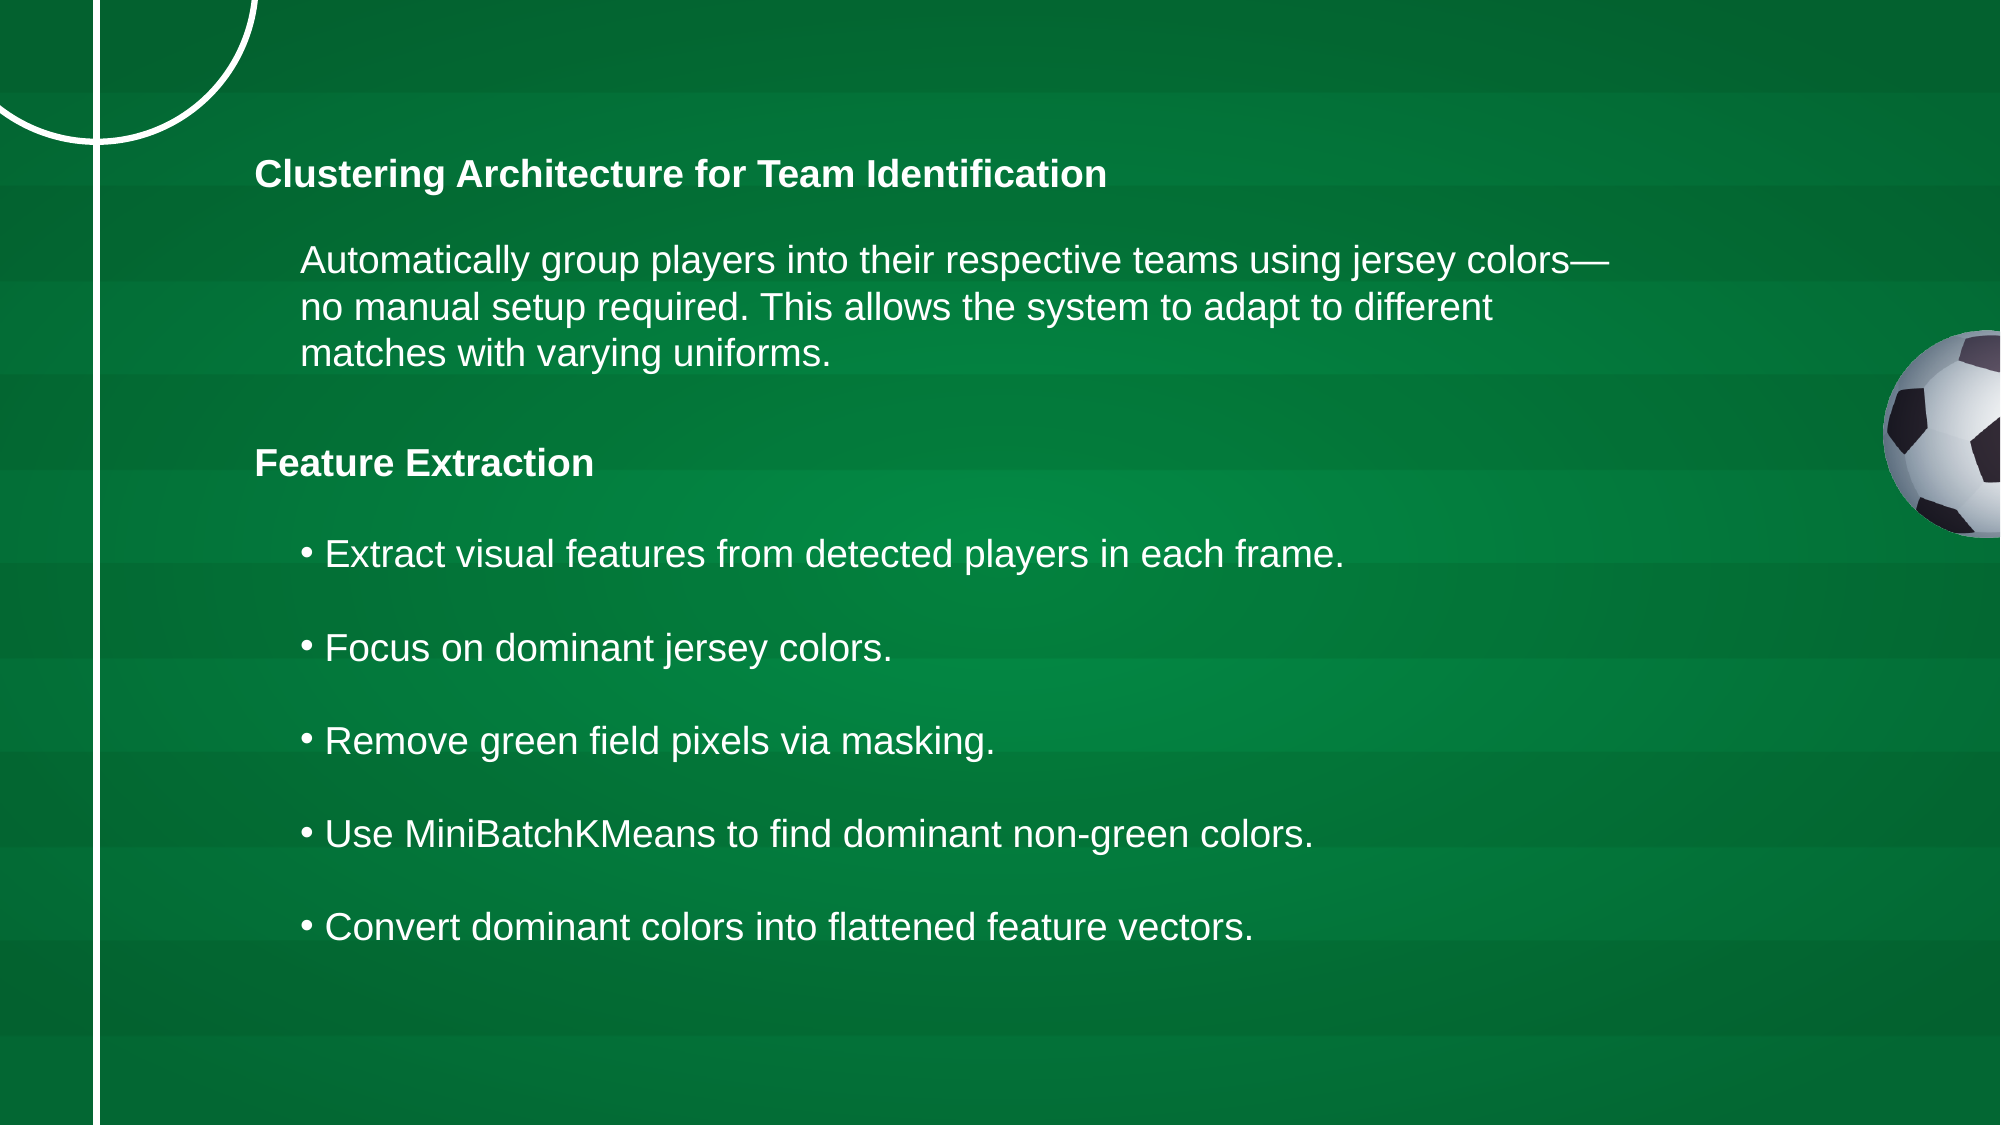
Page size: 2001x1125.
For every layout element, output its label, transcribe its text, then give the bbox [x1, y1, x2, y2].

text_box Clustering Architecture for Team Identification [228, 141, 1307, 203]
text_box Feature Extraction [228, 430, 1361, 492]
text_box Extract visual features from detected players in each frame. Focus on dominant jersey colors. Remove green field pixels via masking. Use MiniBatchKMeans to find dominant non-green colors. Convert dominant colors into flattened feature vectors. [285, 521, 1700, 956]
picture [1883, 330, 2001, 538]
text_box Automatically group players into their respective teams using jersey colors—no manual setup required. This allows the system to adapt to different matches with varying uniforms. [285, 227, 1638, 382]
